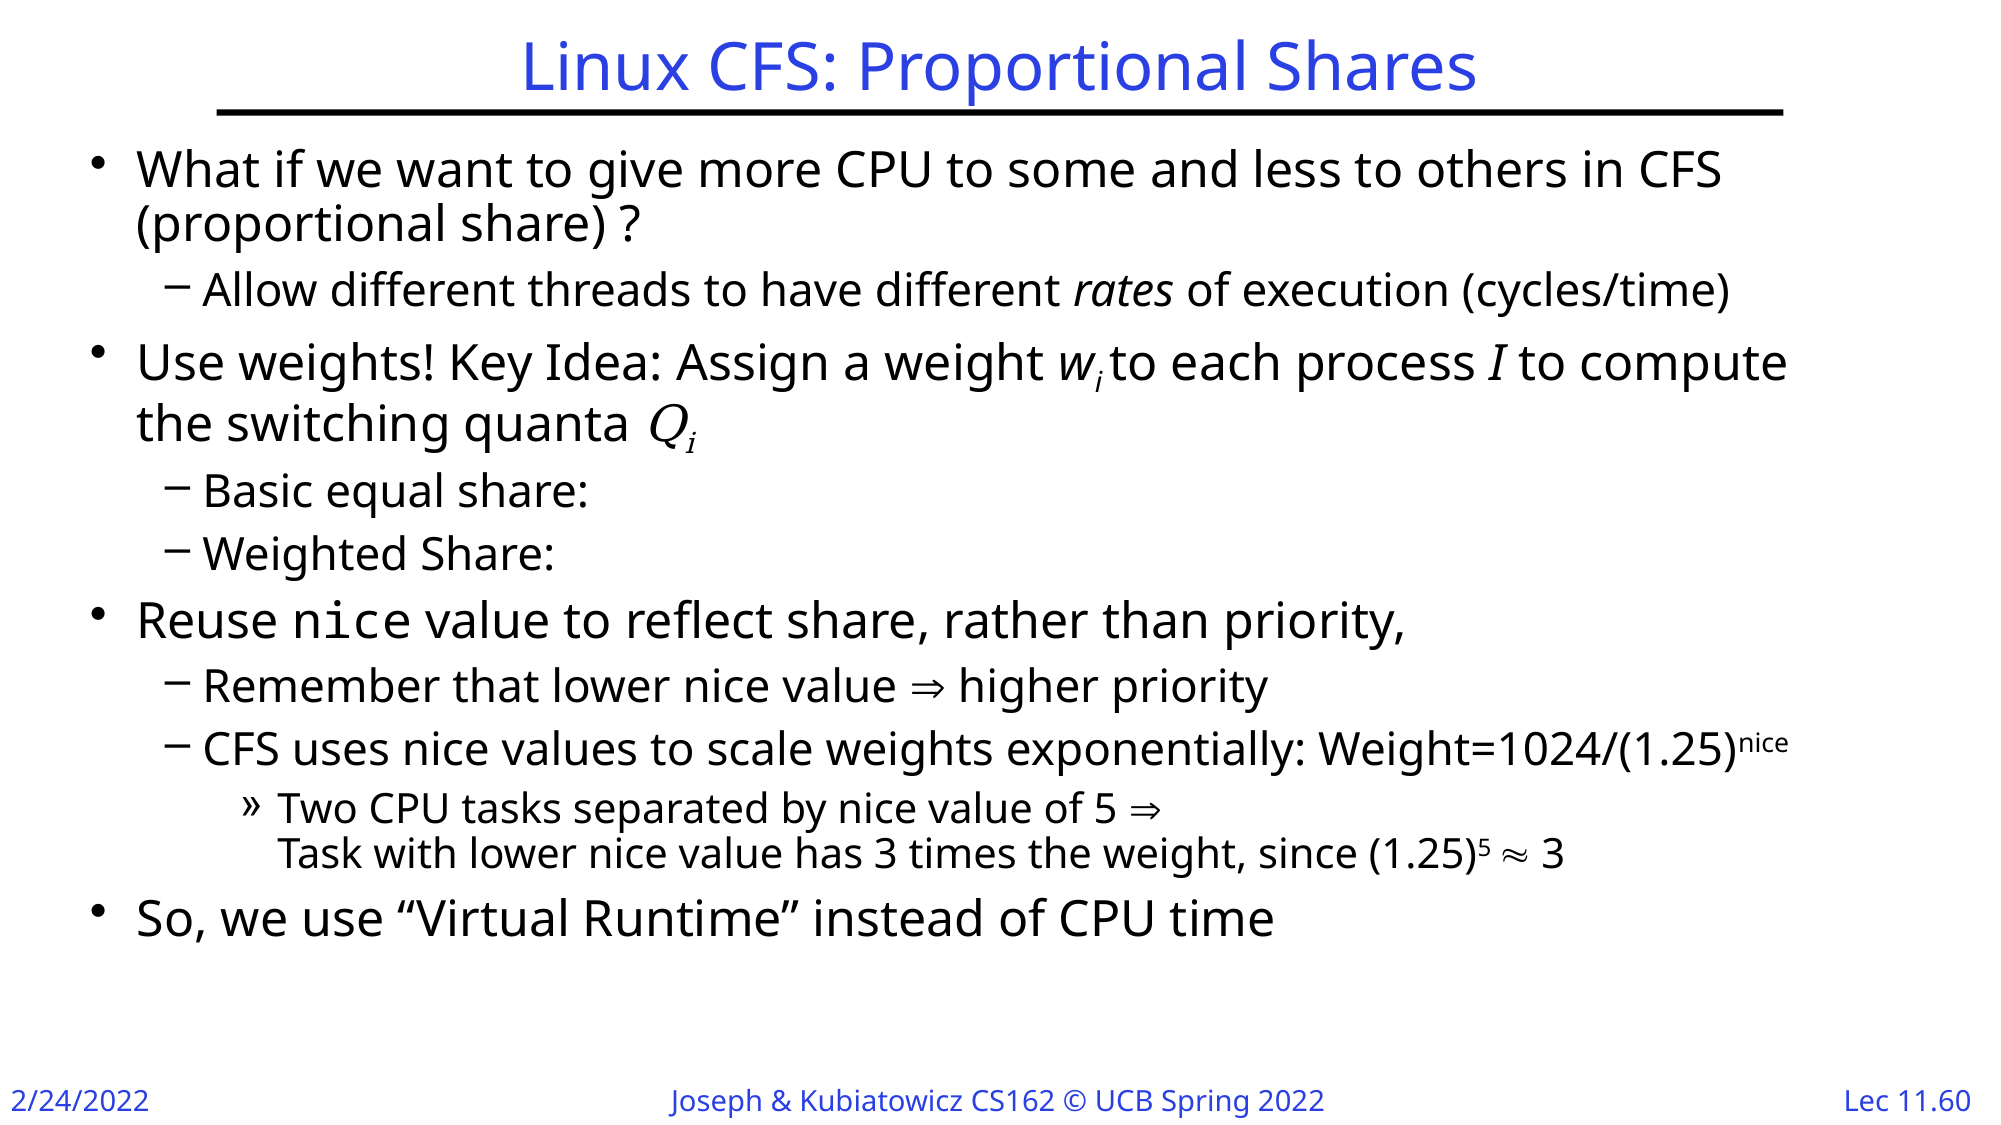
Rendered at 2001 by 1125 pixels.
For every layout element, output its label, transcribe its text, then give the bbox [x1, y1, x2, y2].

title Linux CFS: Proportional Shares [216, 24, 1784, 113]
